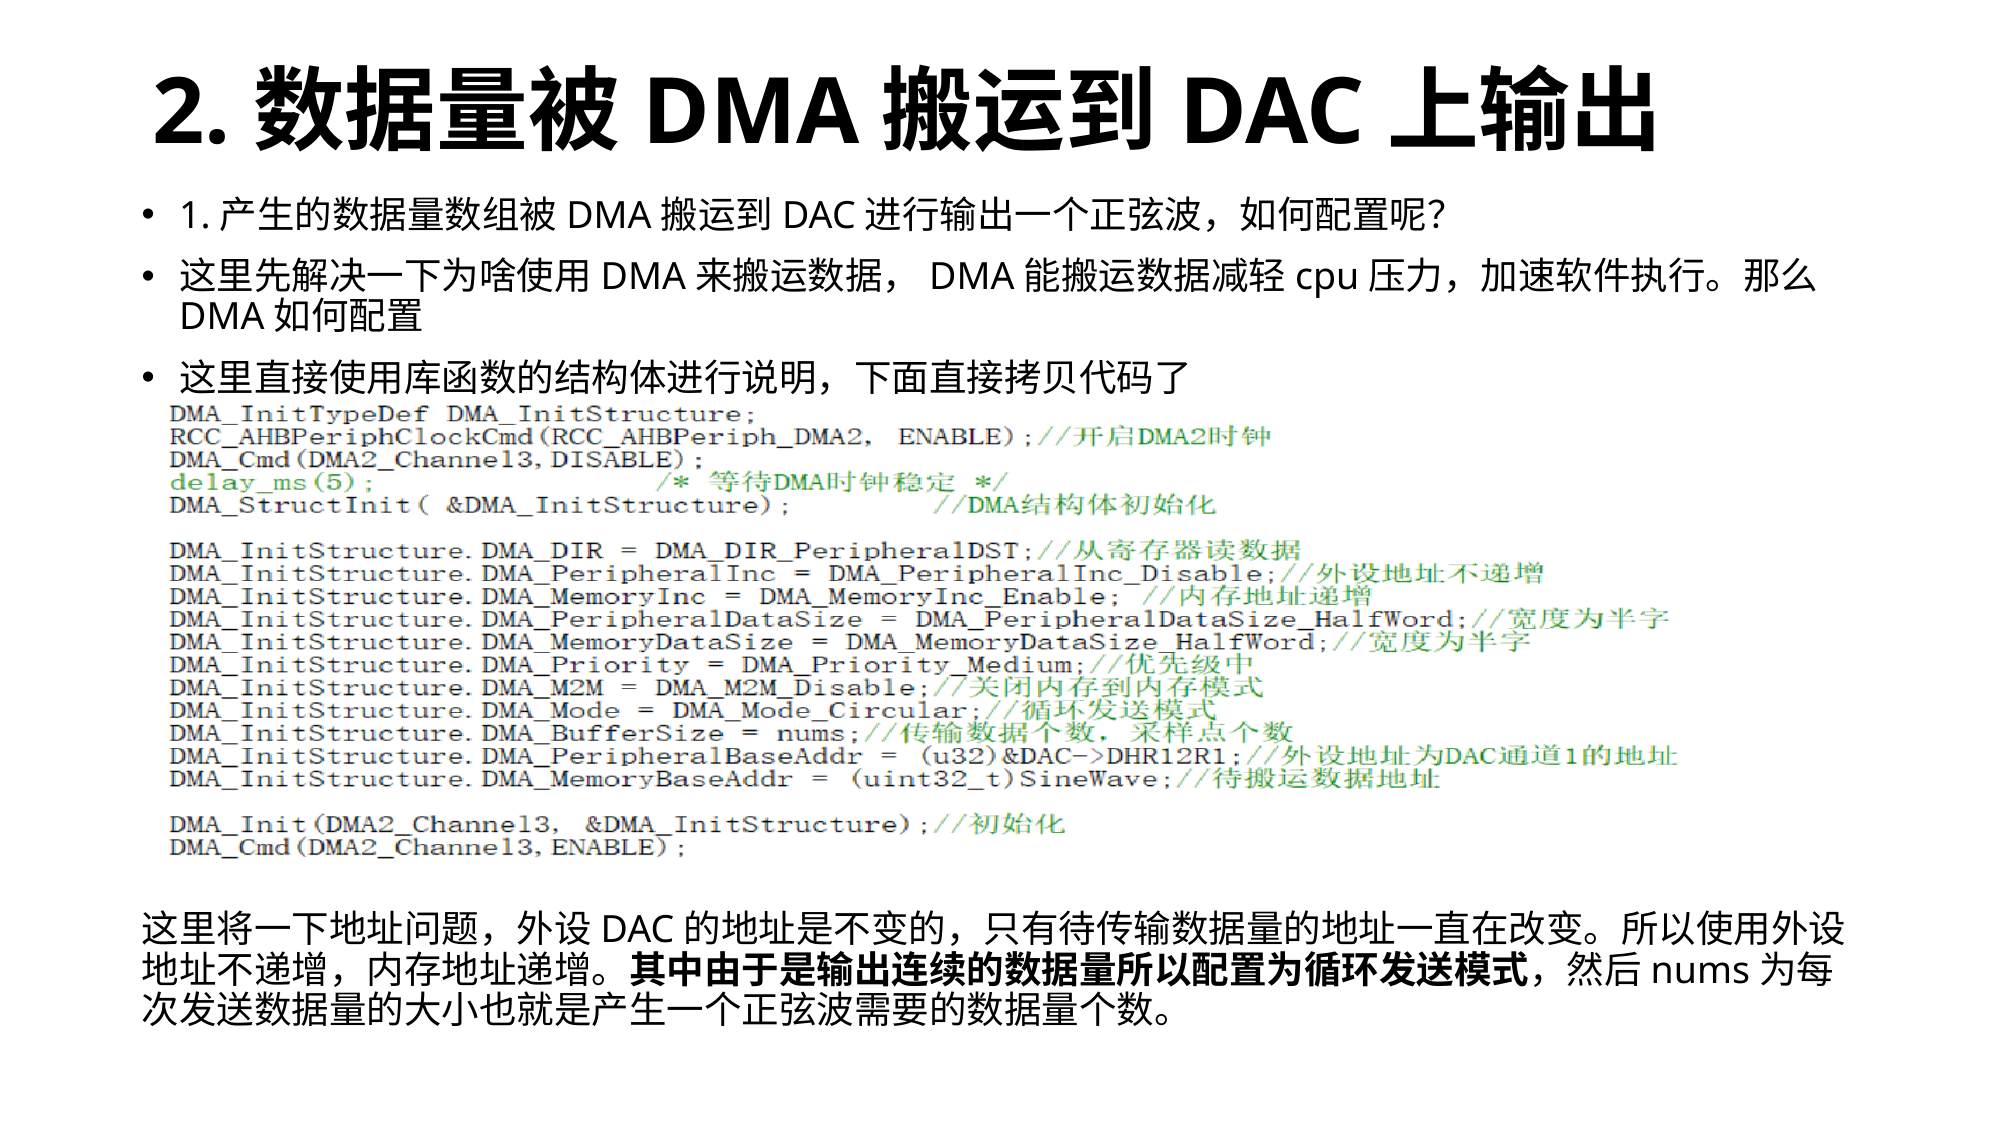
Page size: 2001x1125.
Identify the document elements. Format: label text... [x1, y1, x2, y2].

title 2.数据量被DMA搬运到DAC上输出 [137, 59, 1863, 188]
picture [161, 396, 1689, 873]
list 1.产生的数据量数组被DMA搬运到DAC进行输出一个正弦波，如何配置呢？ 这里先解决一下为啥使用DMA来搬运数据，DMA能搬运数据减轻cpu压力，加速软件执行。那么DMA如何配置 这里直接使用库函数的结构体进行说明，下面直接拷贝代码了 这里将一下地址问题，外设DAC的地址是不变的，只有待传输数据量的地址一直在改变。所以使用外设地址不递增，内存地址递增。其中由于是输出连续的数据量所以配置为循环发送模式，然后nums为每次发送数据量的大小也就是产生一个正弦波需要的数据量个数。 [126, 188, 1863, 1066]
